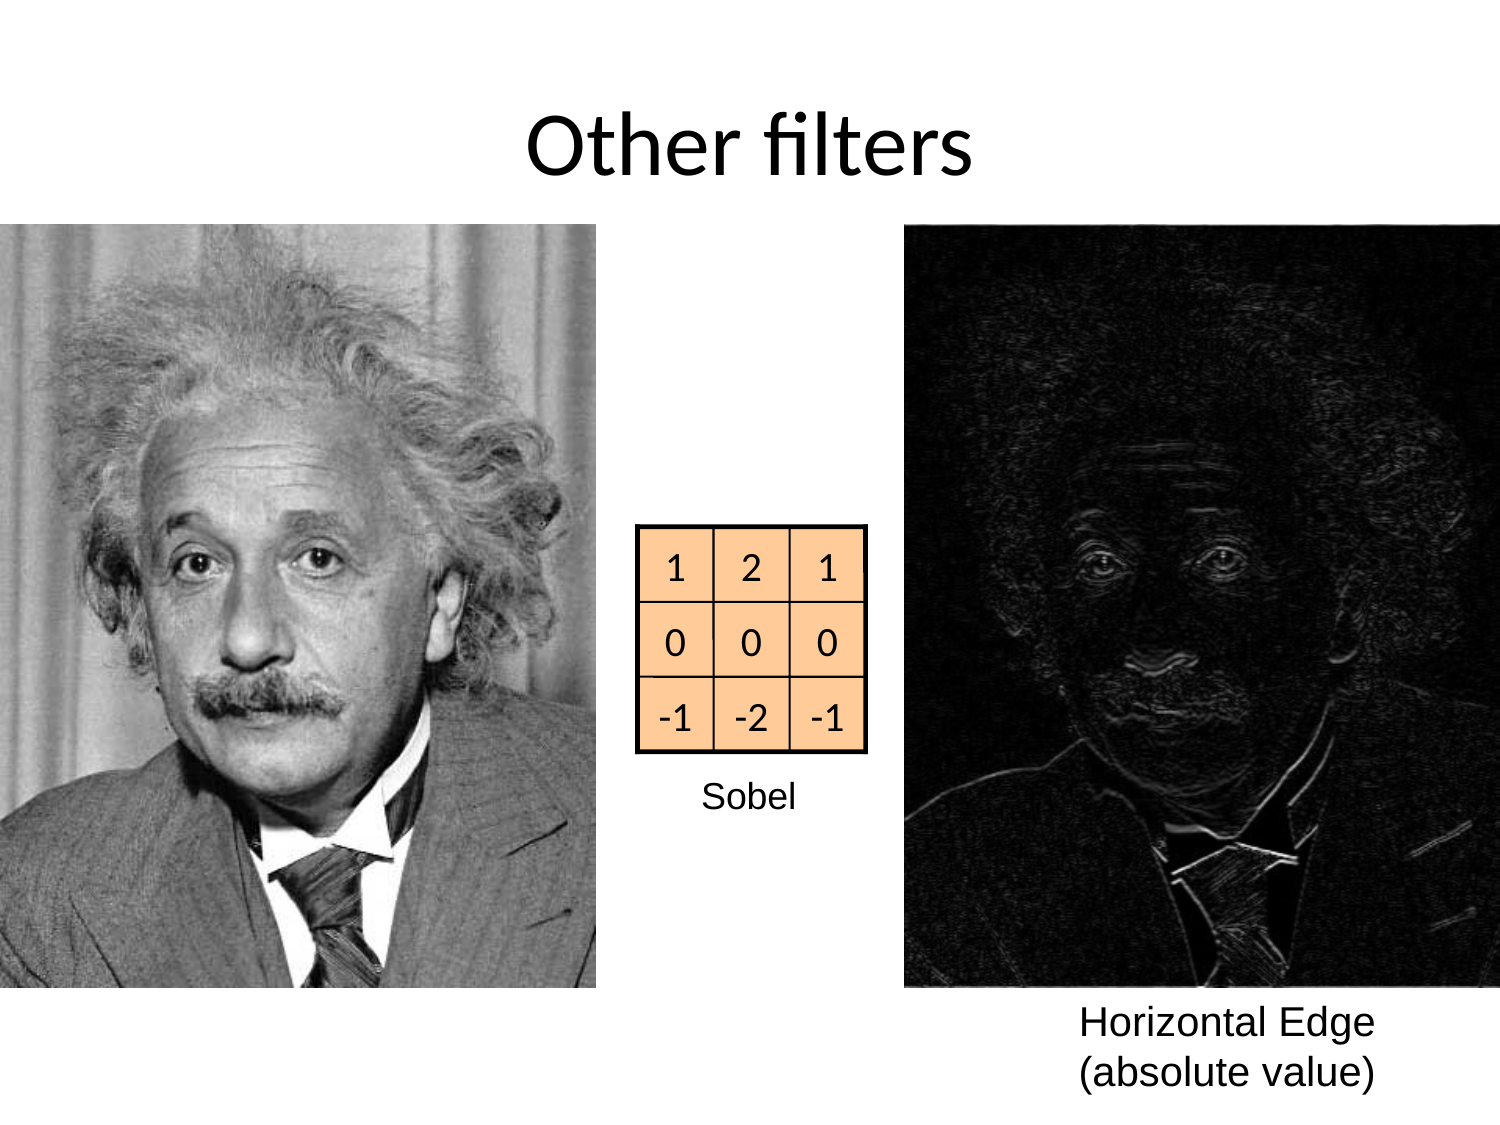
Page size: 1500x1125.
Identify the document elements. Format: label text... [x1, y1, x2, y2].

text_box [637, 526, 866, 752]
title Other filters [75, 45, 1425, 233]
text_box Sobel [686, 764, 812, 824]
text_box Horizontal Edge (absolute value) [1063, 997, 1391, 1103]
picture [904, 224, 1500, 988]
picture [0, 224, 596, 988]
